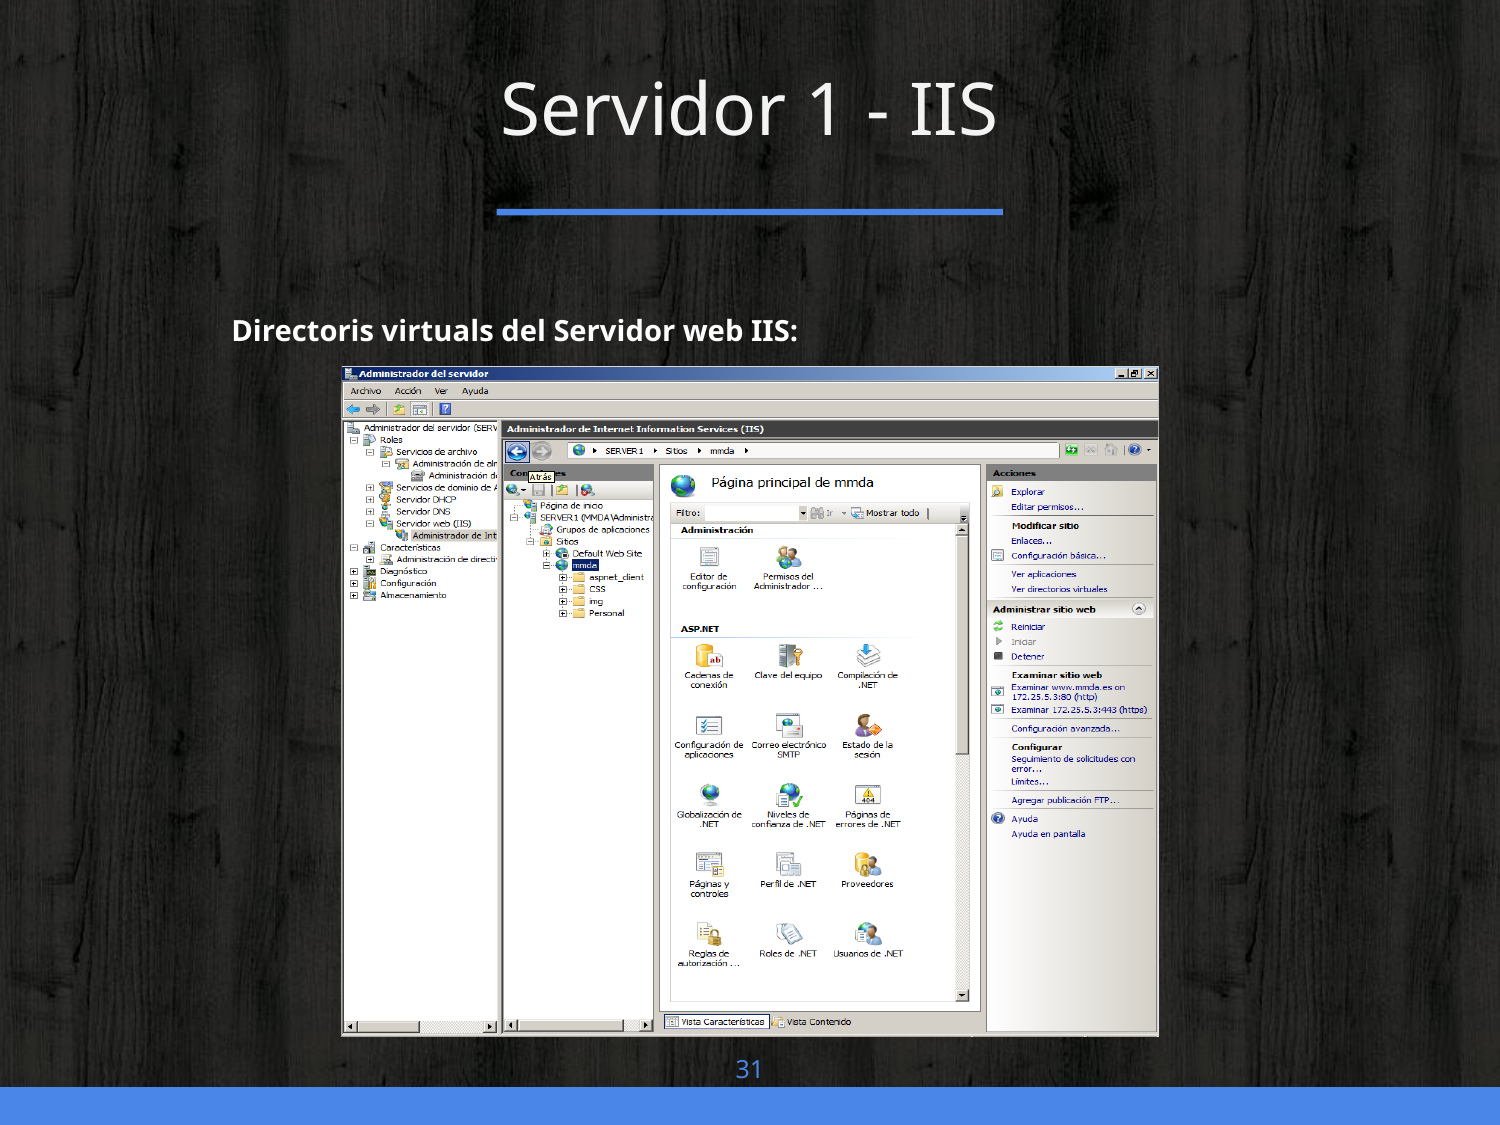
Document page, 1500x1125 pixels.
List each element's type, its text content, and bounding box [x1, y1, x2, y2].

text_box [0, 1087, 1500, 1125]
title Servidor 1 - IIS [75, 0, 1425, 213]
slide_number 31 [705, 1045, 795, 1087]
text_box Directoris virtuals del Servidor web IIS: [216, 297, 828, 367]
picture [0, 0, 1500, 1087]
